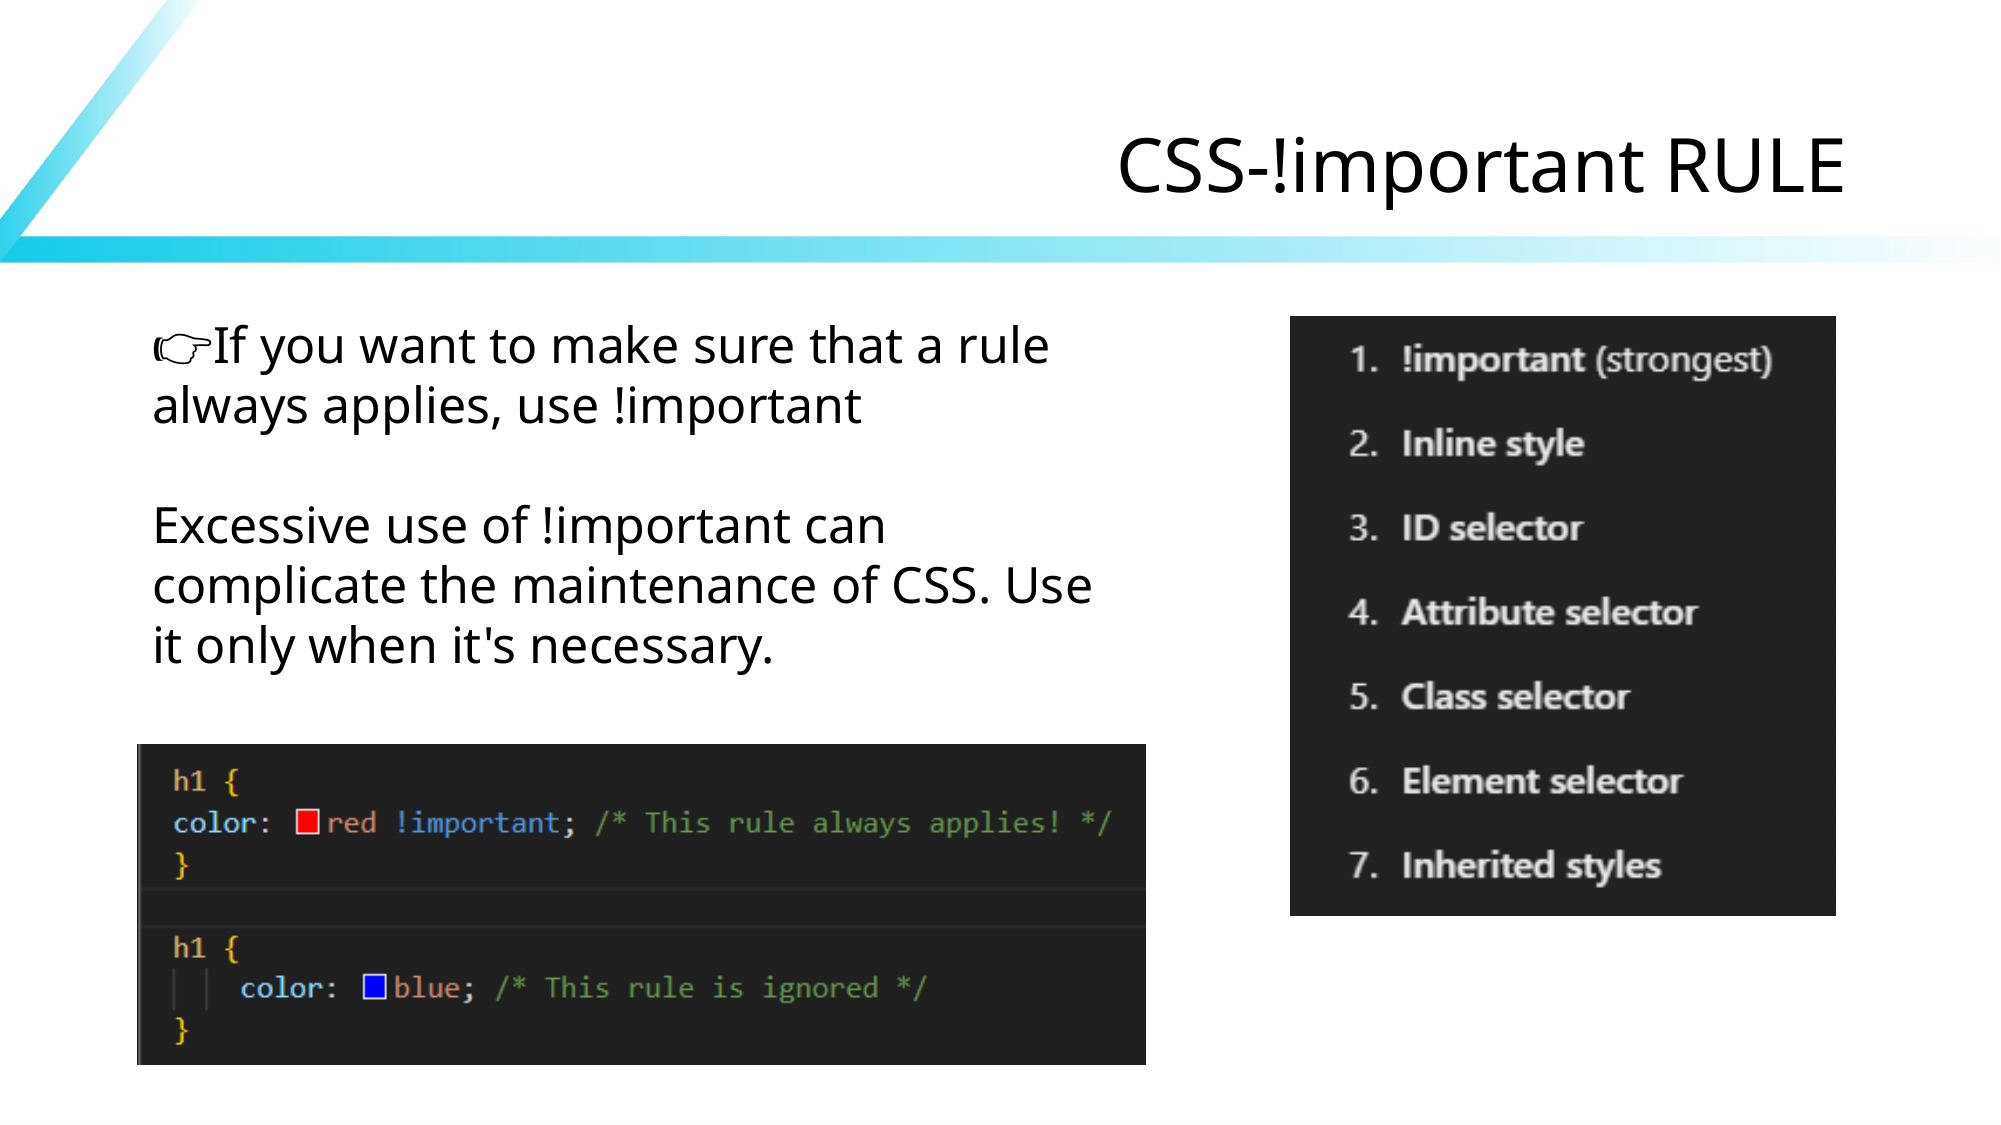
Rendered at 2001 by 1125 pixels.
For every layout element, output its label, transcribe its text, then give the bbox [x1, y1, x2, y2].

text_box 👉If you want to make sure that a rule always applies, use !important Excessive use of !important can complicate the maintenance of CSS. Use it only when it's necessary. [137, 306, 1146, 681]
title CSS-!important RULE [137, 59, 1863, 278]
picture [0, 0, 2000, 1125]
